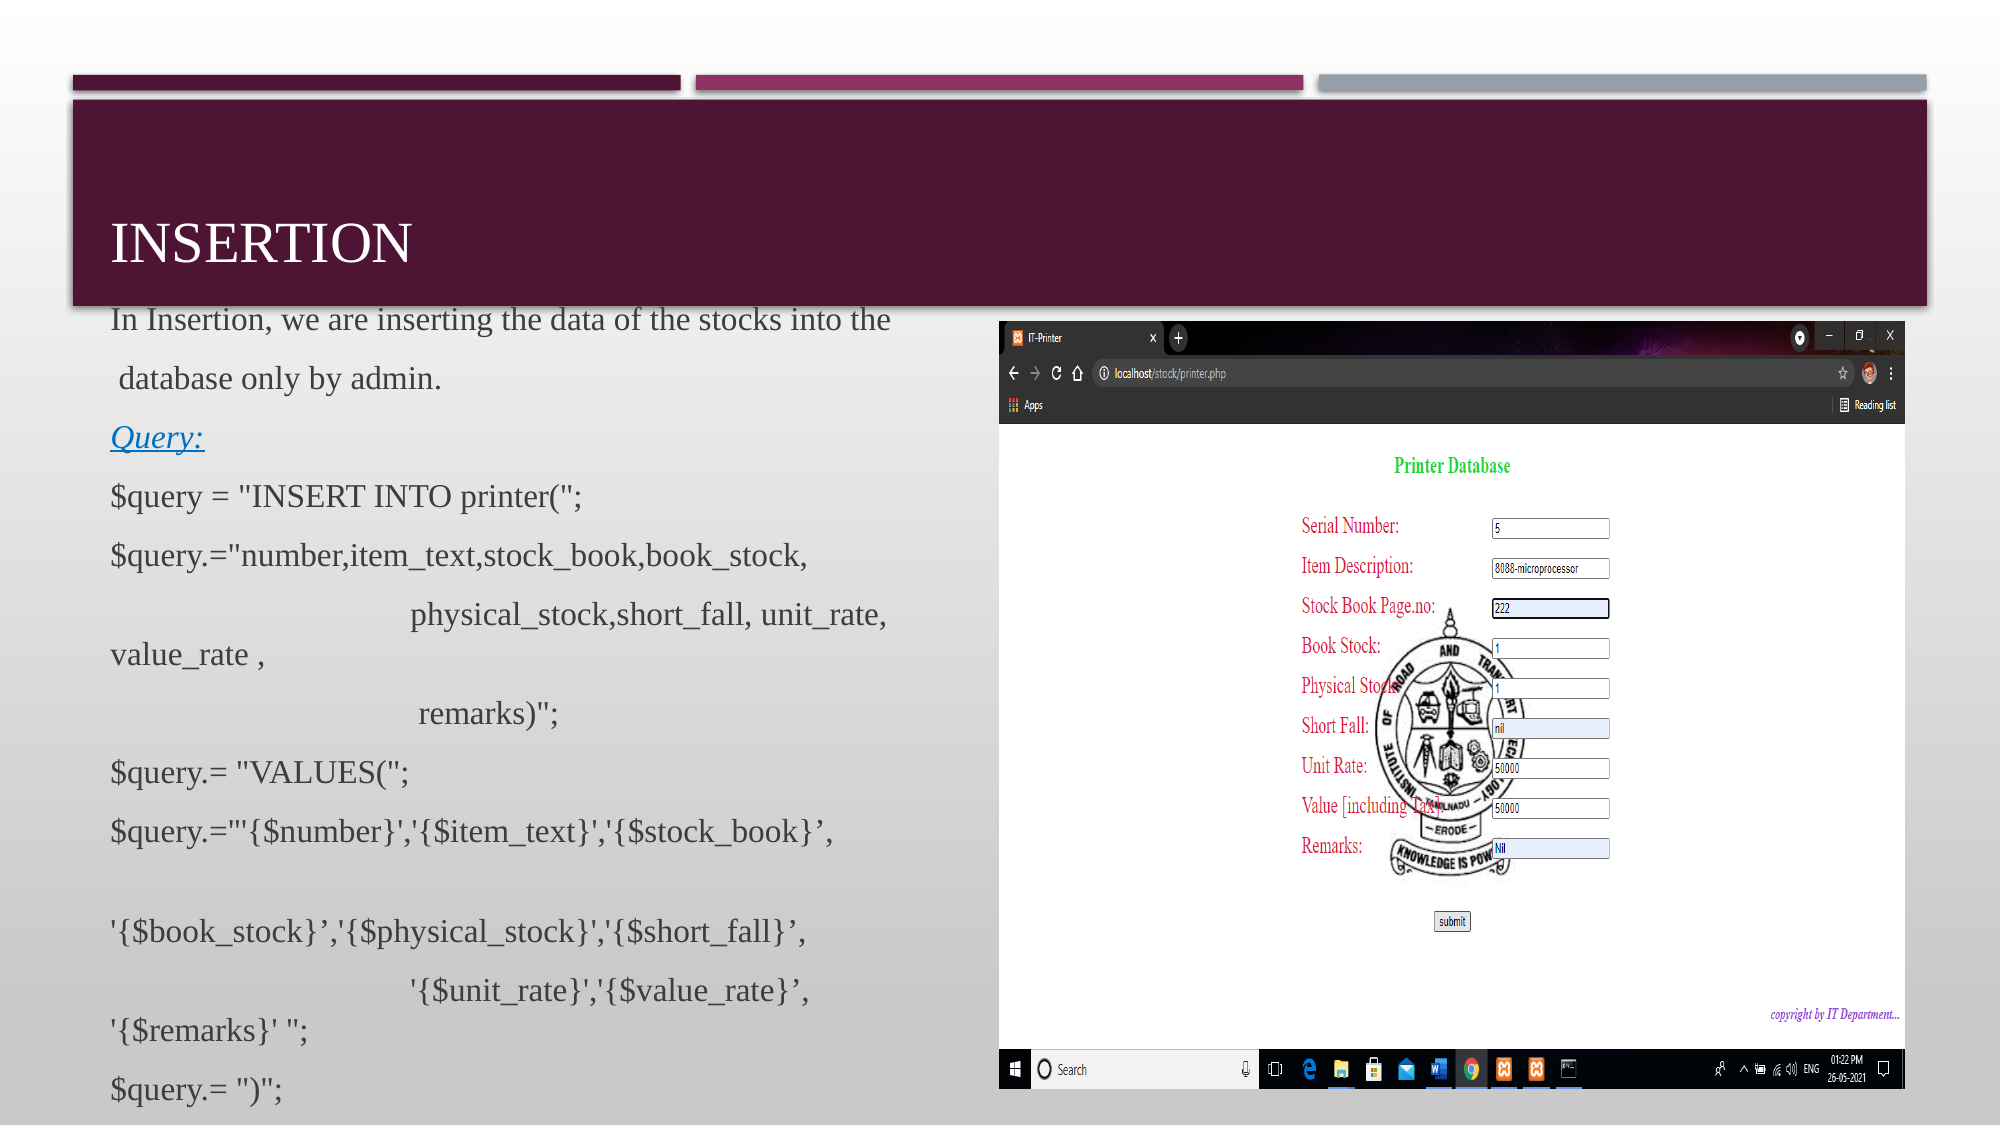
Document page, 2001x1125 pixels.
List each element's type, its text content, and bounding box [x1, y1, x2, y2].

list In Insertion, we are inserting the data of the stocks into the database only by admin. Query: $query = "INSERT INTO printer("; $query.="number,item_text,stock_book,book_stock, physical_stock,short_fall, unit_rate, value_rate , remarks)"; $query.= "VALUES("; $query.="'{$number}','{$item_text}','{$stock_book}’, '{$book_stock}’,'{$physical_stock}','{$short_fall}’, '{$unit_rate}','{$value_rate}’, '{$remarks}' "; $query.= ")"; [95, 432, 963, 1090]
title Insertion [95, 119, 1905, 282]
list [999, 321, 1906, 1090]
